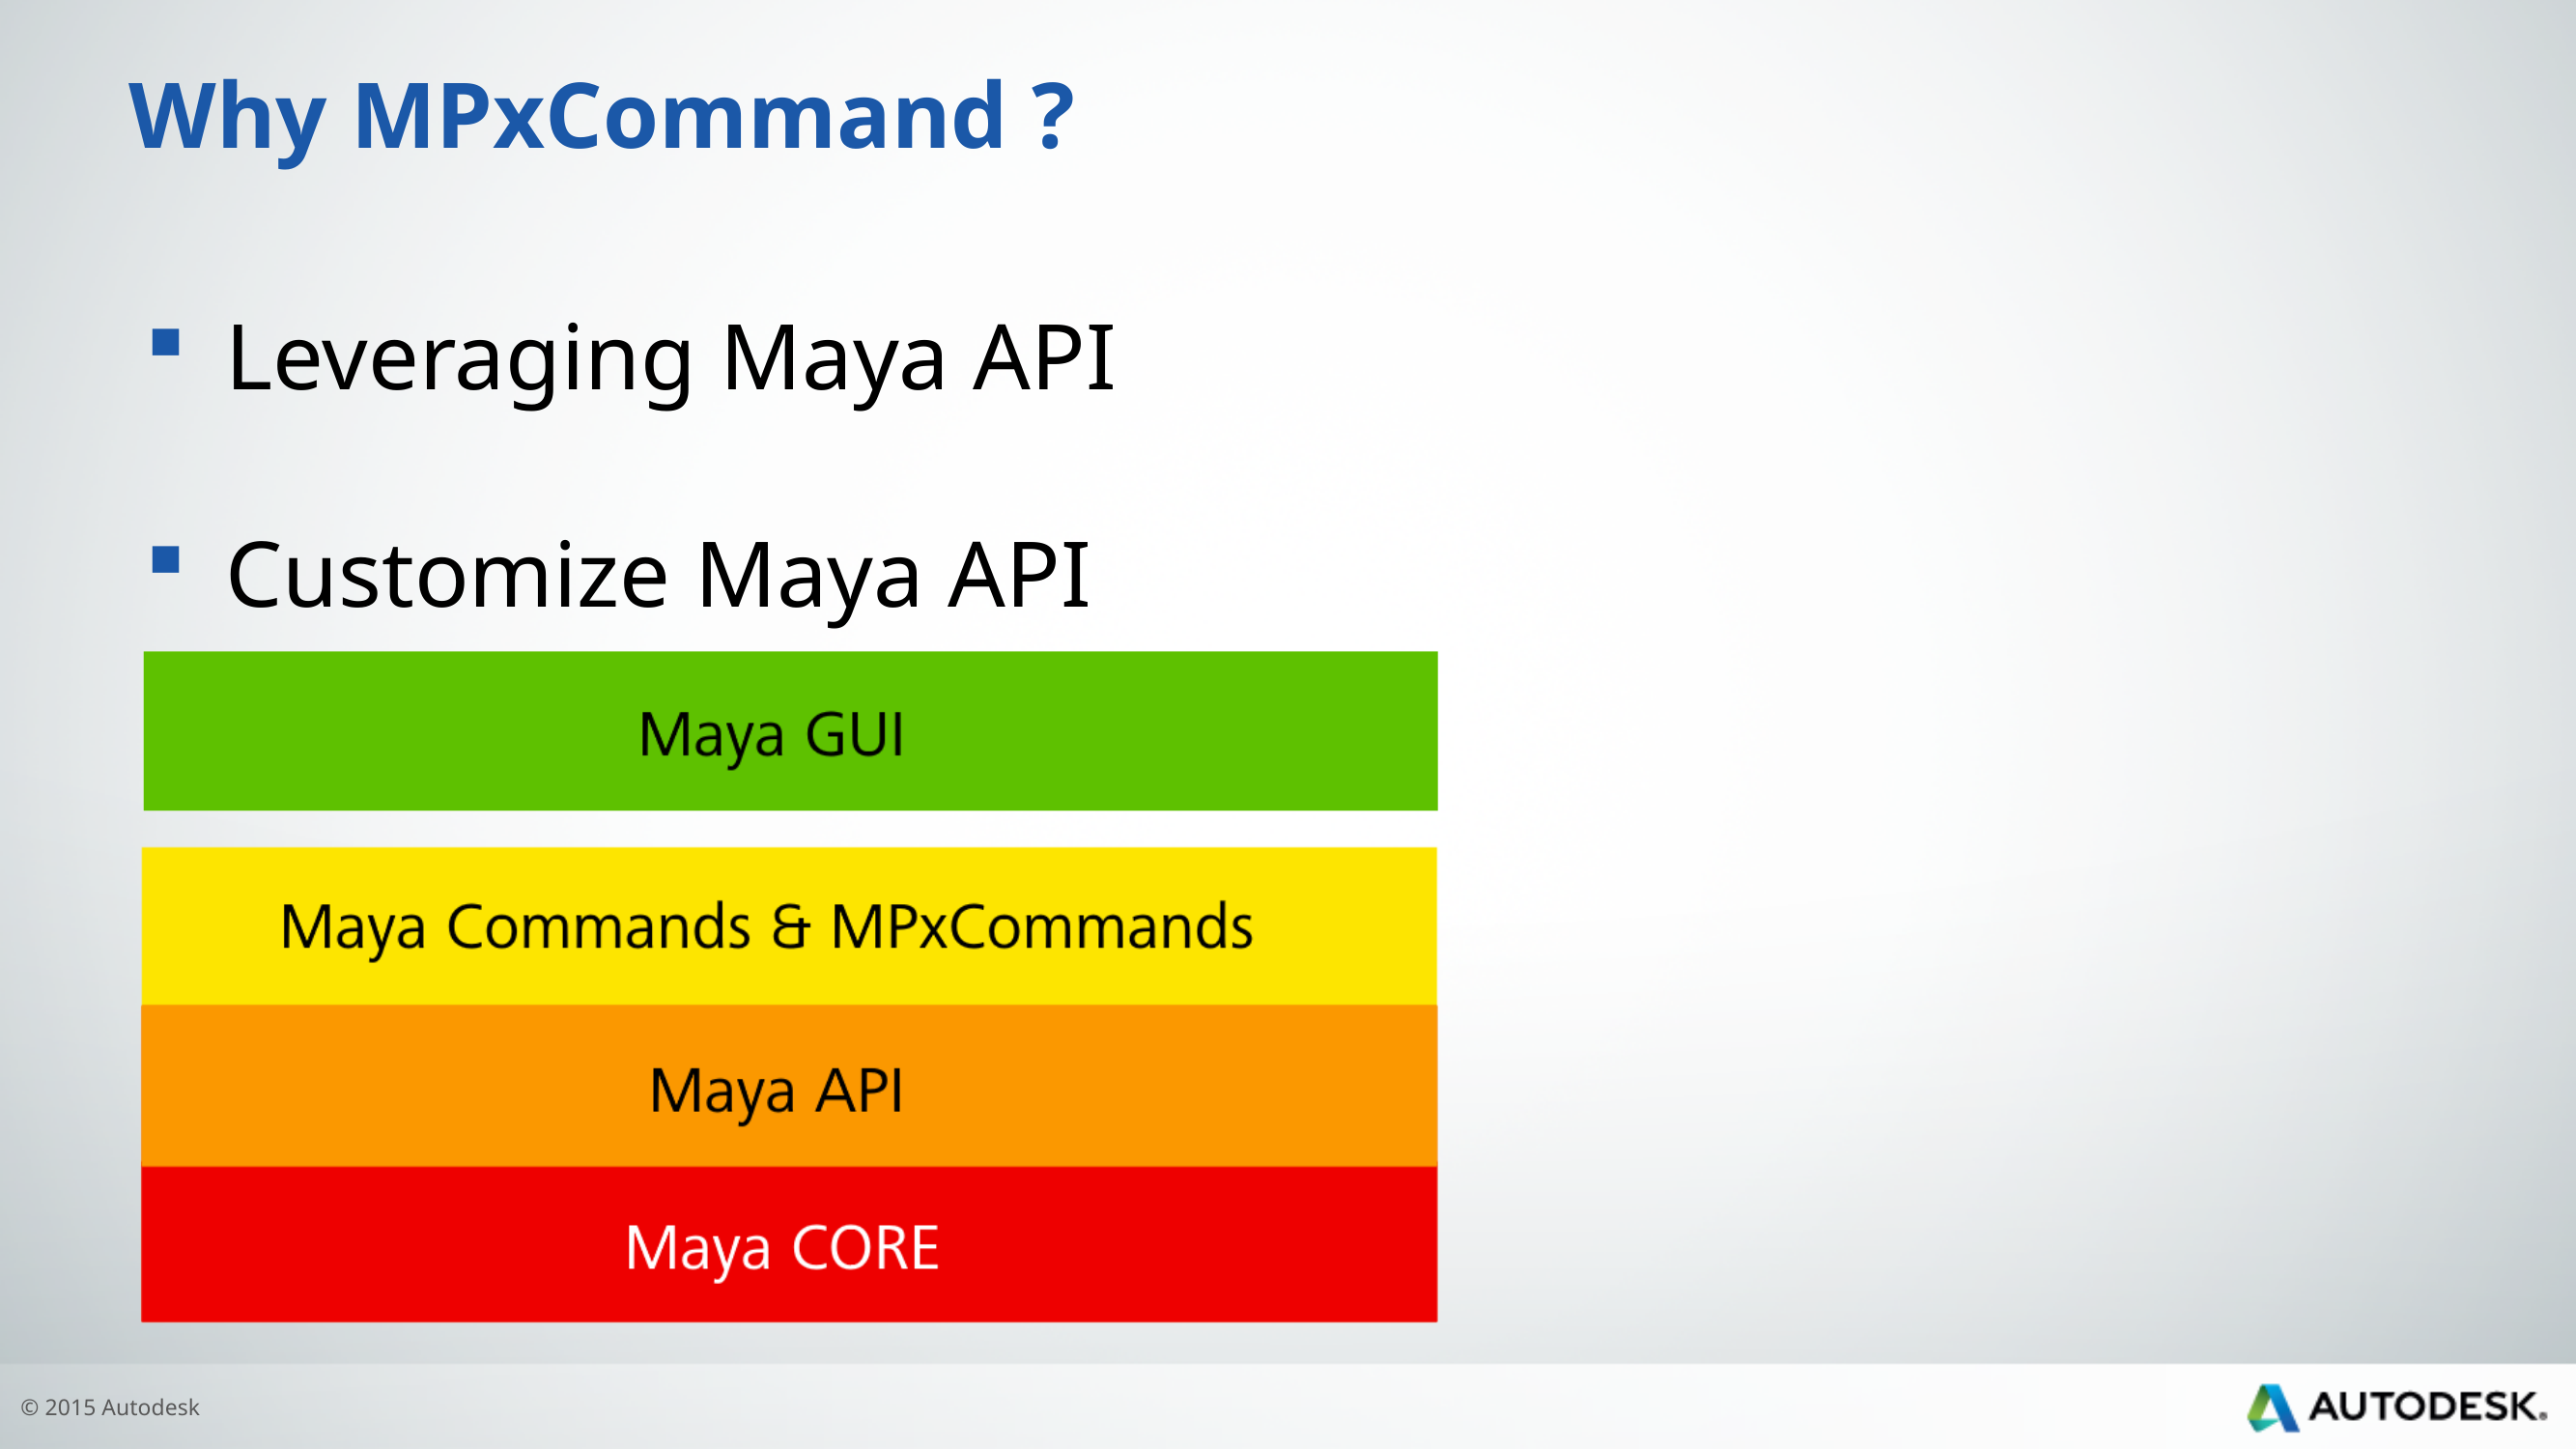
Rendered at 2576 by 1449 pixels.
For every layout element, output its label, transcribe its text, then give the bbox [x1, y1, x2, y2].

title Why MPxCommand ? [128, 58, 2448, 299]
picture [0, 0, 2576, 1449]
list Leveraging Maya API Customize Maya API [128, 299, 2448, 1307]
